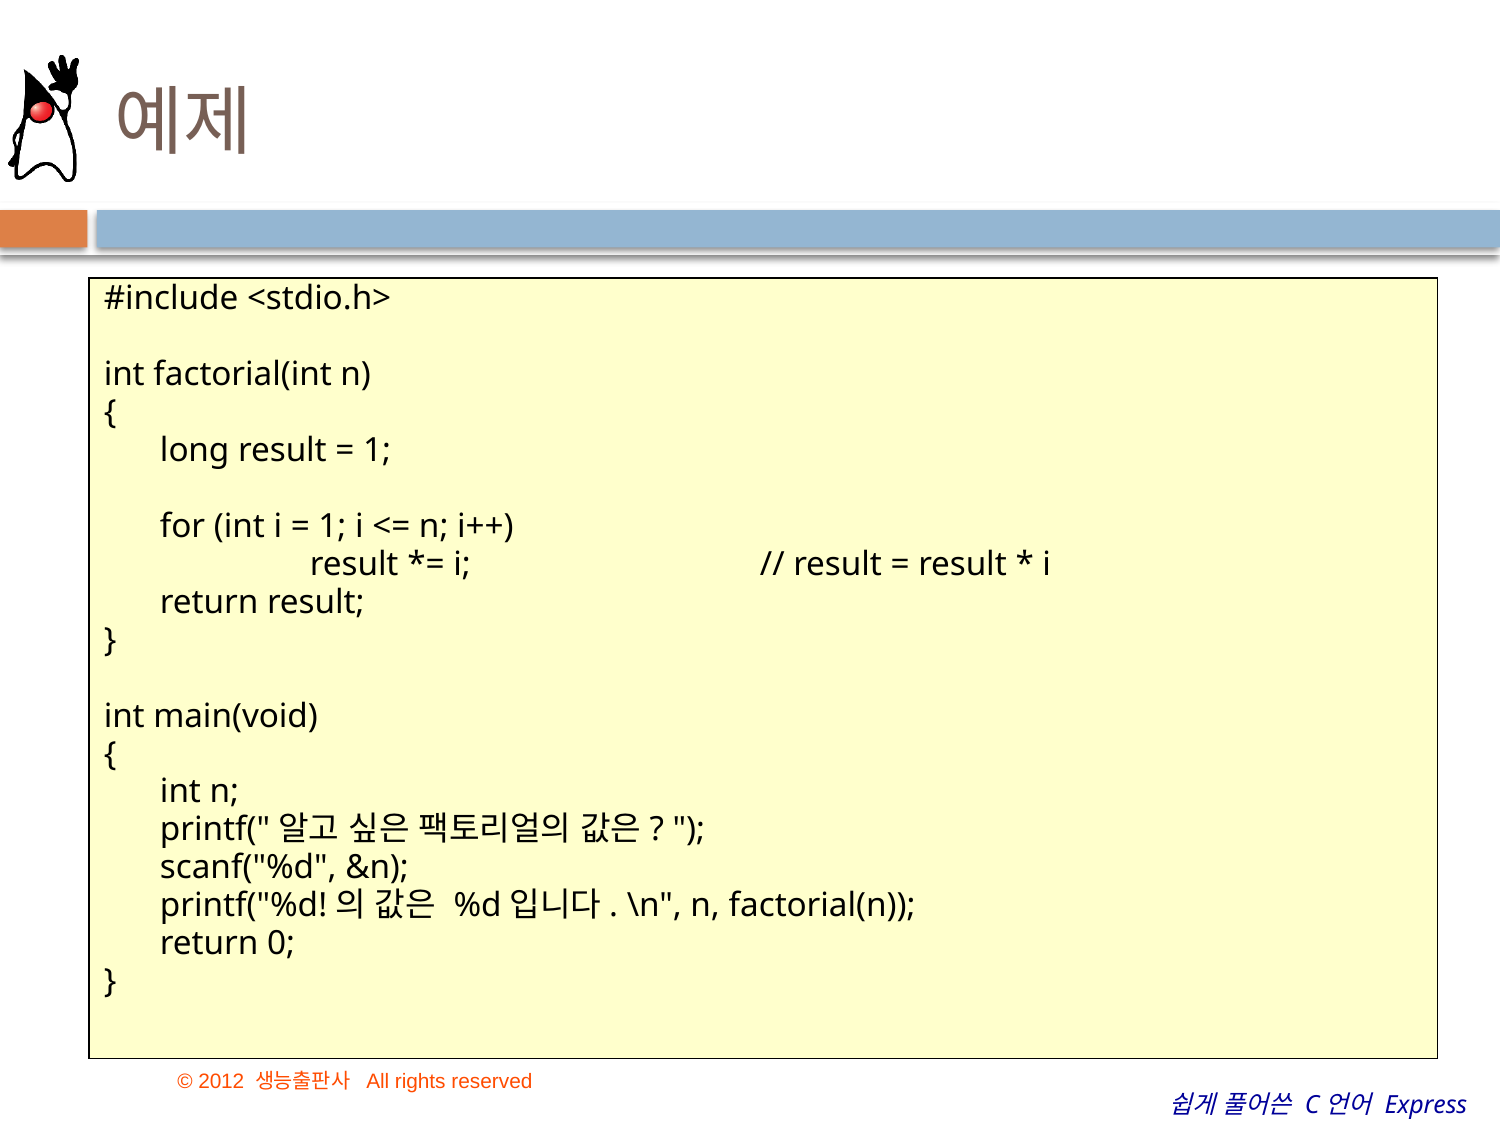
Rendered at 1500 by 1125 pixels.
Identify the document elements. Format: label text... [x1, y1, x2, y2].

picture [8, 55, 79, 182]
title 예제 [99, 37, 1438, 200]
text_box #include <stdio.h> int factorial(int n) { long result = 1; for (int i = 1; i <= n; i++) result *= i; // result = result * i return result; } int main(void) { int n; printf("알고 싶은 팩토리얼의 값은? "); scanf("%d", &n); printf("%d!의 값은 %d입니다. \n", n, factorial(n)); return 0; } [88, 278, 1438, 1059]
